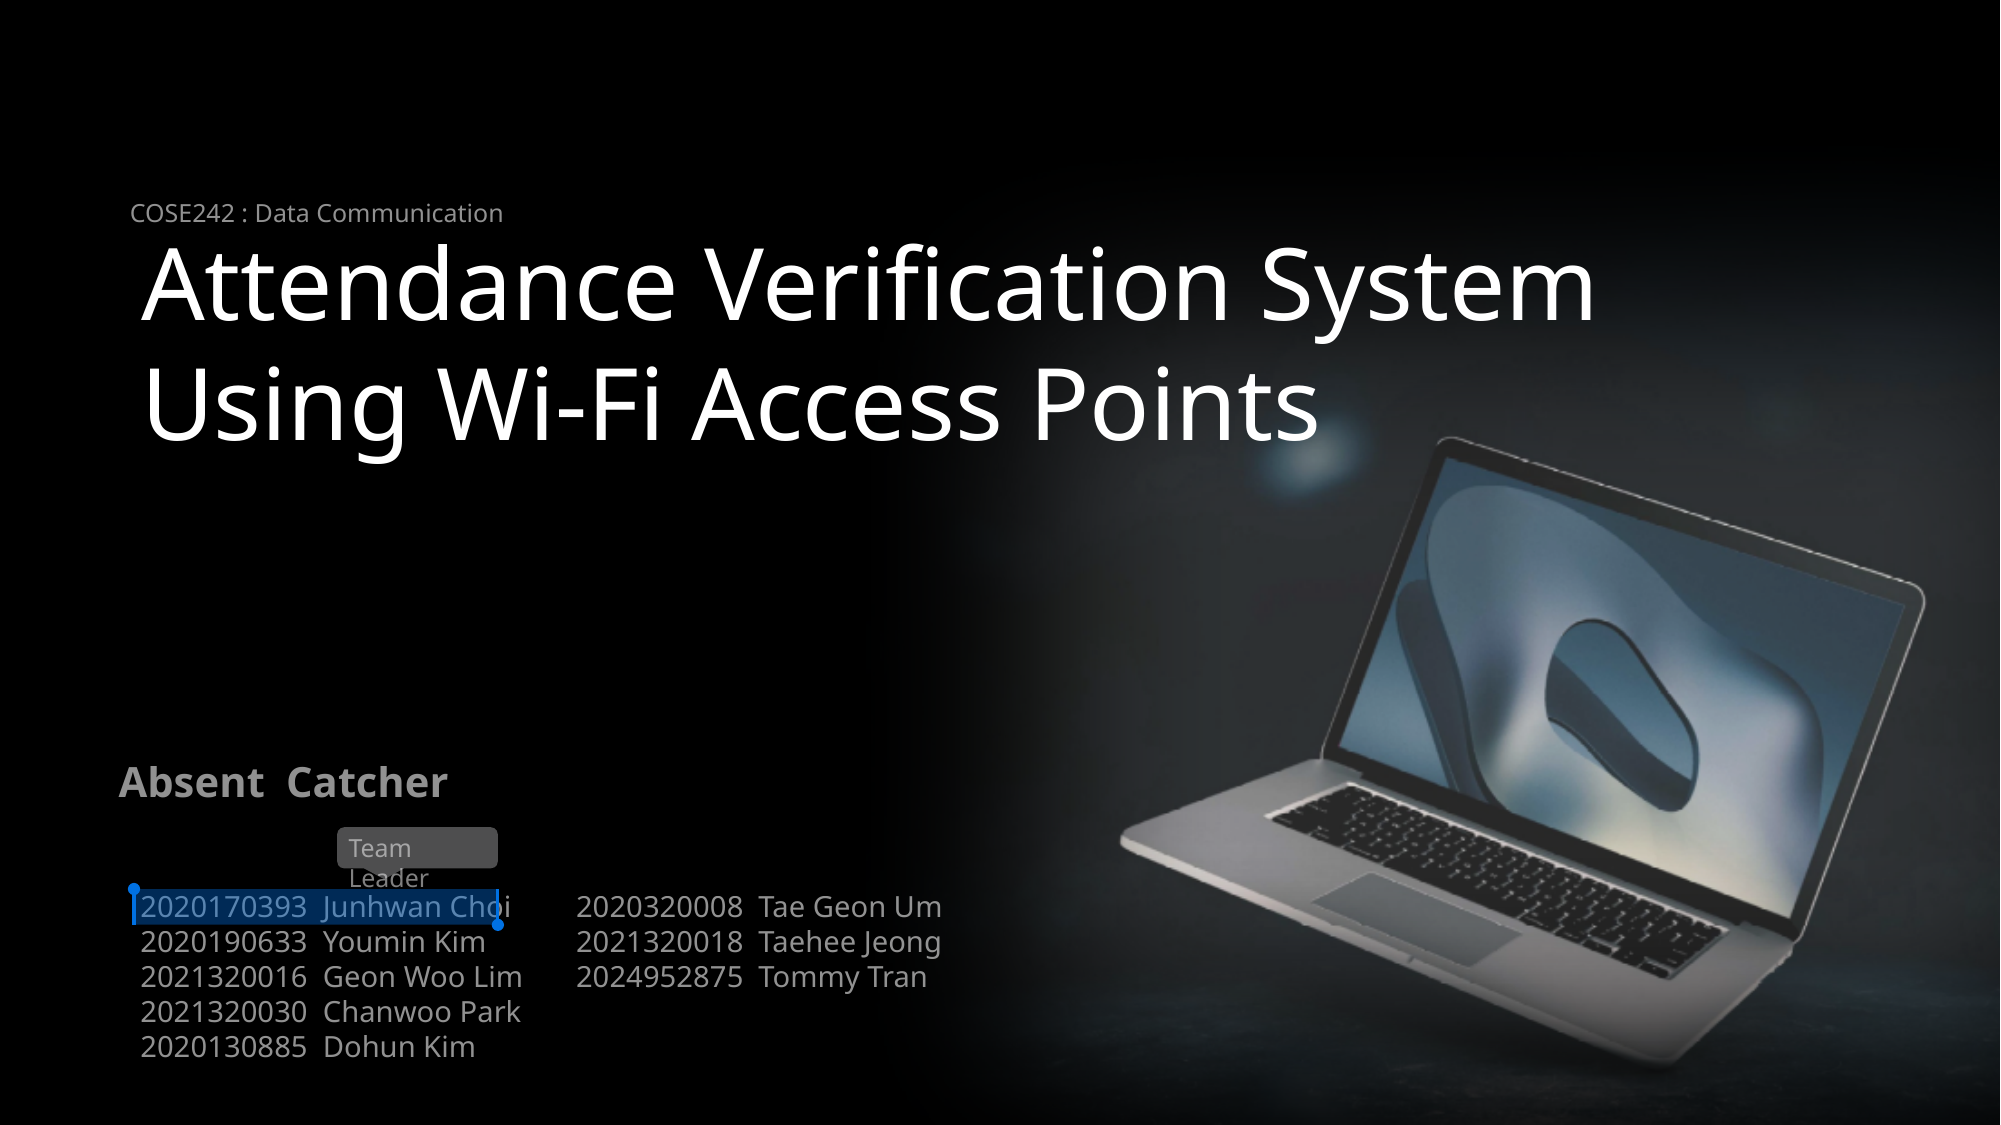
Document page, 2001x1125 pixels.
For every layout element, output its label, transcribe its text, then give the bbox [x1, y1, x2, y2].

text_box [135, 887, 496, 926]
text_box Team Leader [333, 825, 505, 900]
text_box Absent Catcher [103, 748, 464, 814]
picture [828, 114, 2000, 1125]
text_box COSE242 : Data Communication [115, 189, 520, 235]
text_box Attendance Verification System Using Wi-Fi Access Points [126, 213, 828, 469]
text_box 2020170393 Junhwan Choi 2020190633 Youmin Kim 2021320016 Geon Woo Lim 2021320030 Chanwoo Park 2020130885 Dohun Kim 2020320008 Tae Geon Um 2021320018 Taehee Jeong 2024952875 Tommy Tran [125, 881, 828, 1082]
